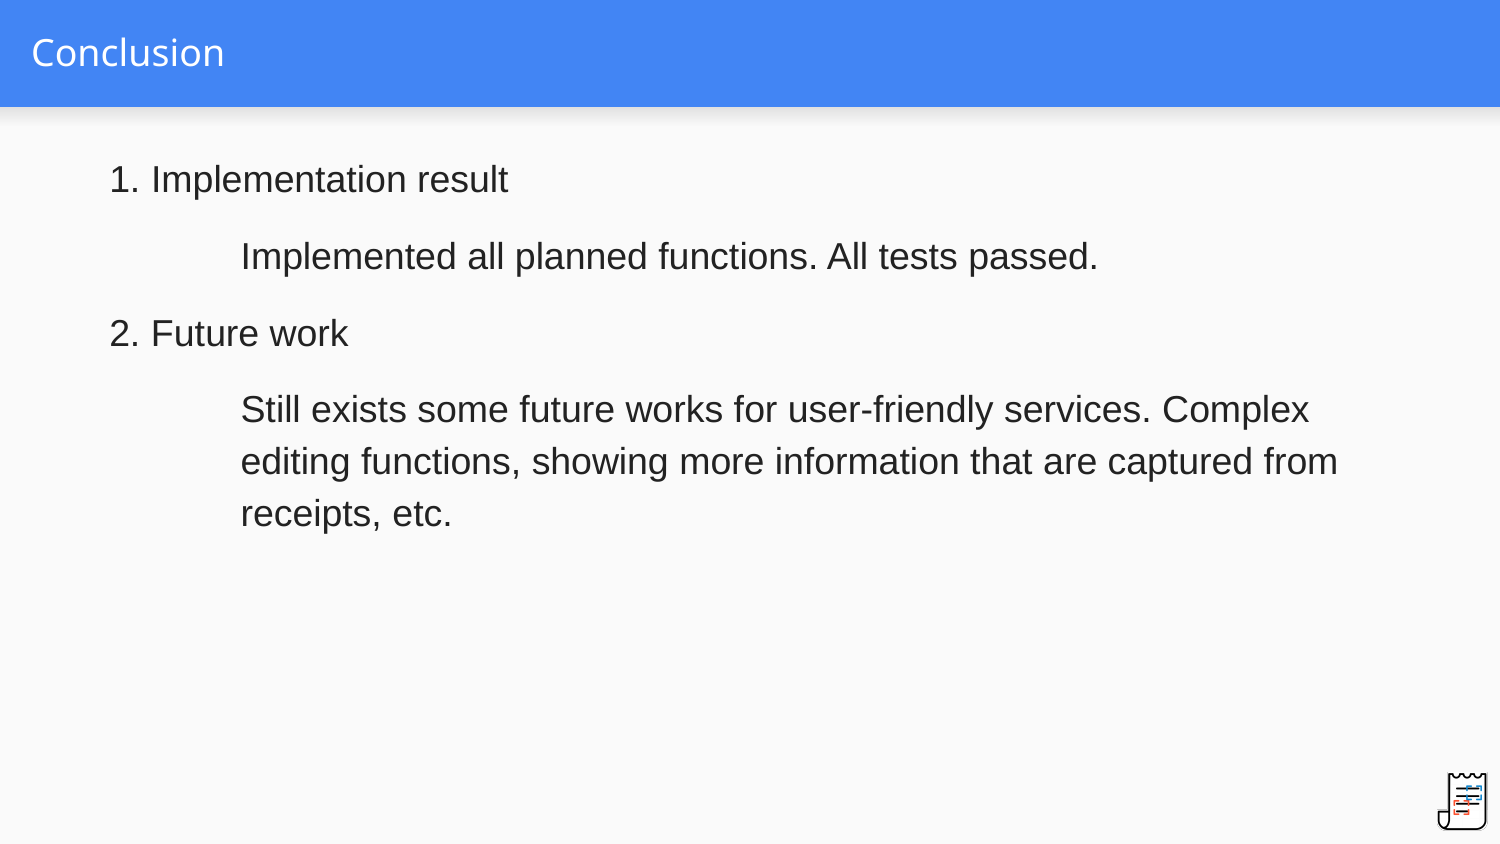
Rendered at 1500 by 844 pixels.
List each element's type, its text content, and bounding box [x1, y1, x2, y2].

picture [1433, 767, 1492, 832]
title Conclusion [16, 2, 1464, 102]
list 1. Implementation result Implemented all planned functions. All tests passed. 2. Future work Still exists some future works for user-friendly services. Complex editing functions, showing more information that are captured from receipts, etc. [75, 133, 1425, 806]
